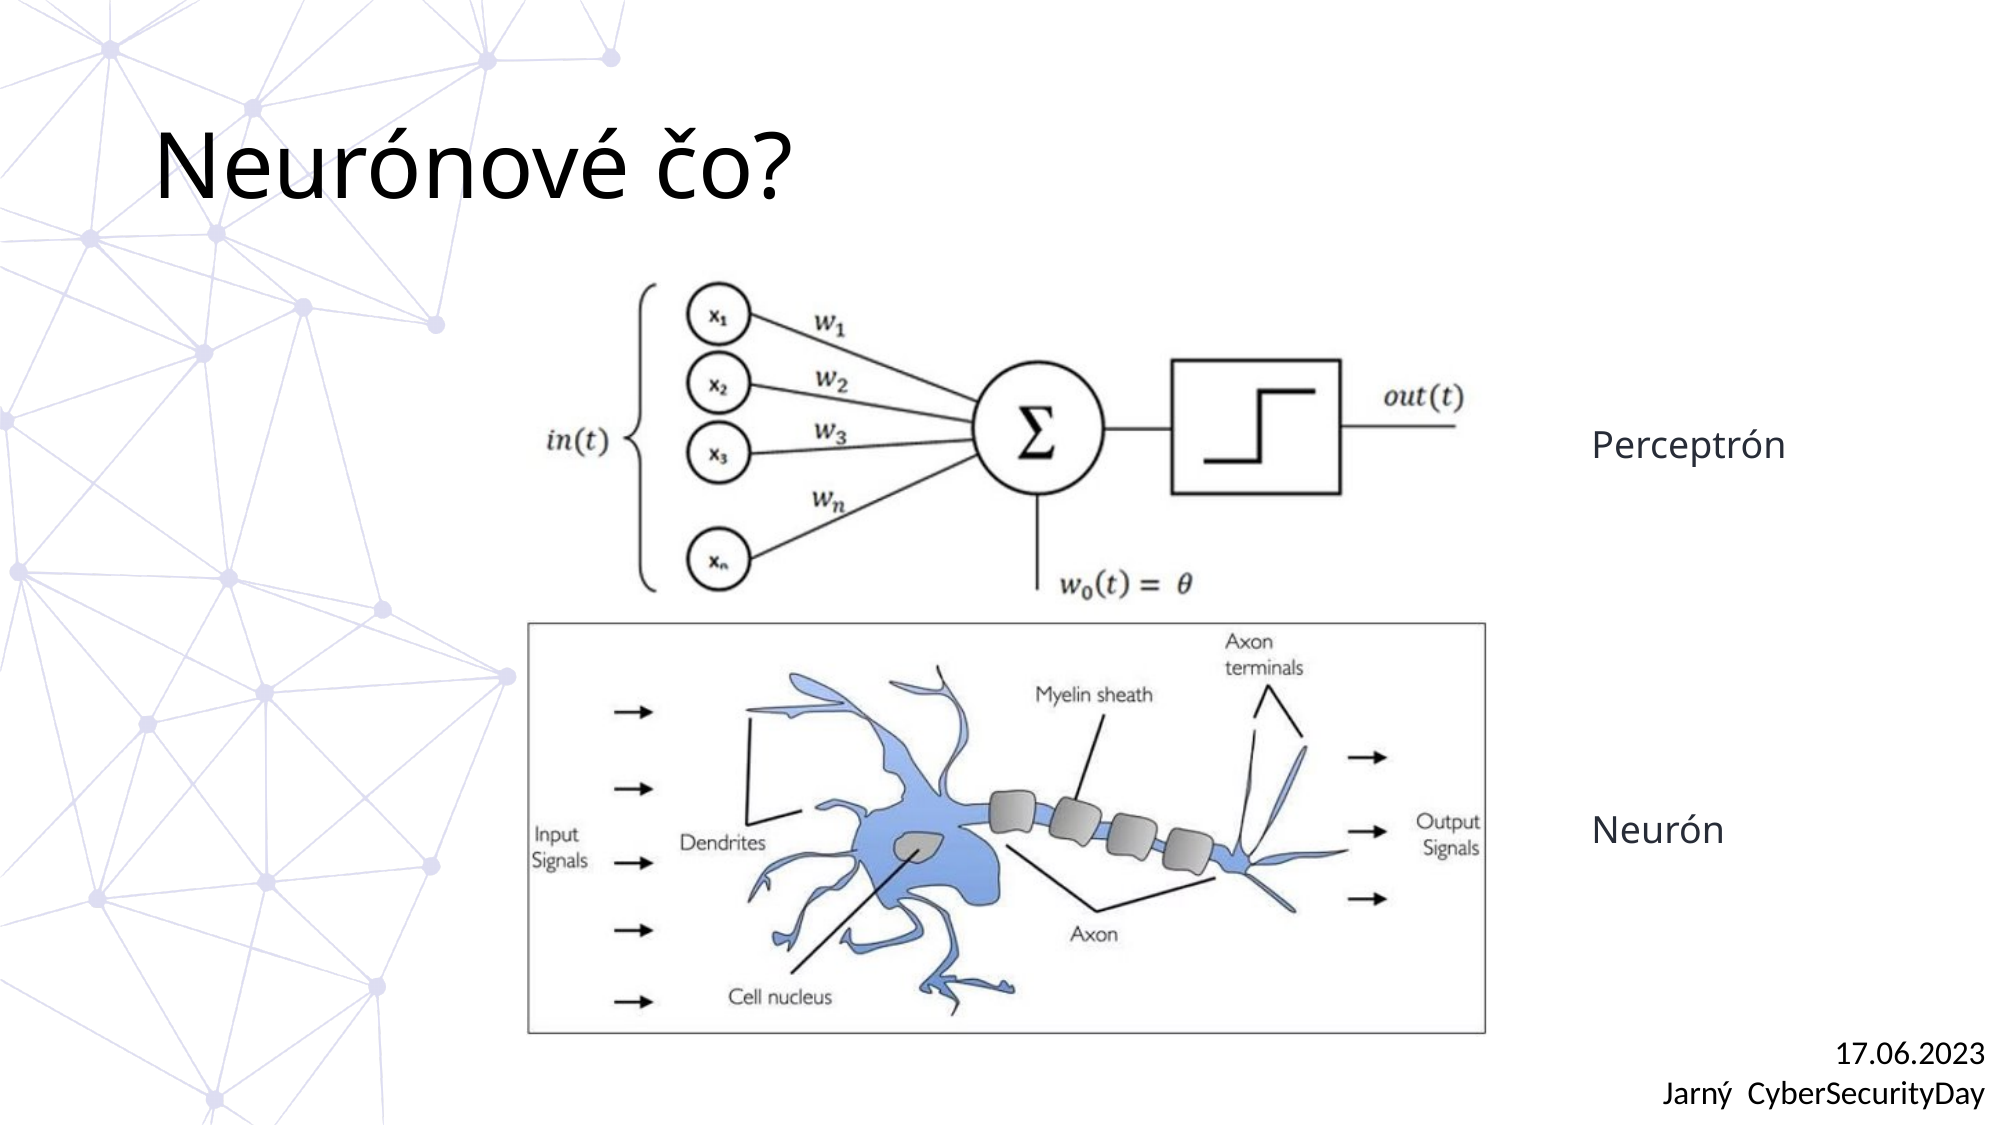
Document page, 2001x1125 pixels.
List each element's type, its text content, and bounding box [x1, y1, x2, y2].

picture [0, 0, 1489, 1125]
text_box Neurón [1576, 798, 2000, 859]
title Neurónové čo? [625, 59, 1863, 278]
text_box Perceptrón [1576, 413, 2000, 474]
text_box 17.06.2023 Jarný CyberSecurityDay [1368, 1023, 2000, 1125]
